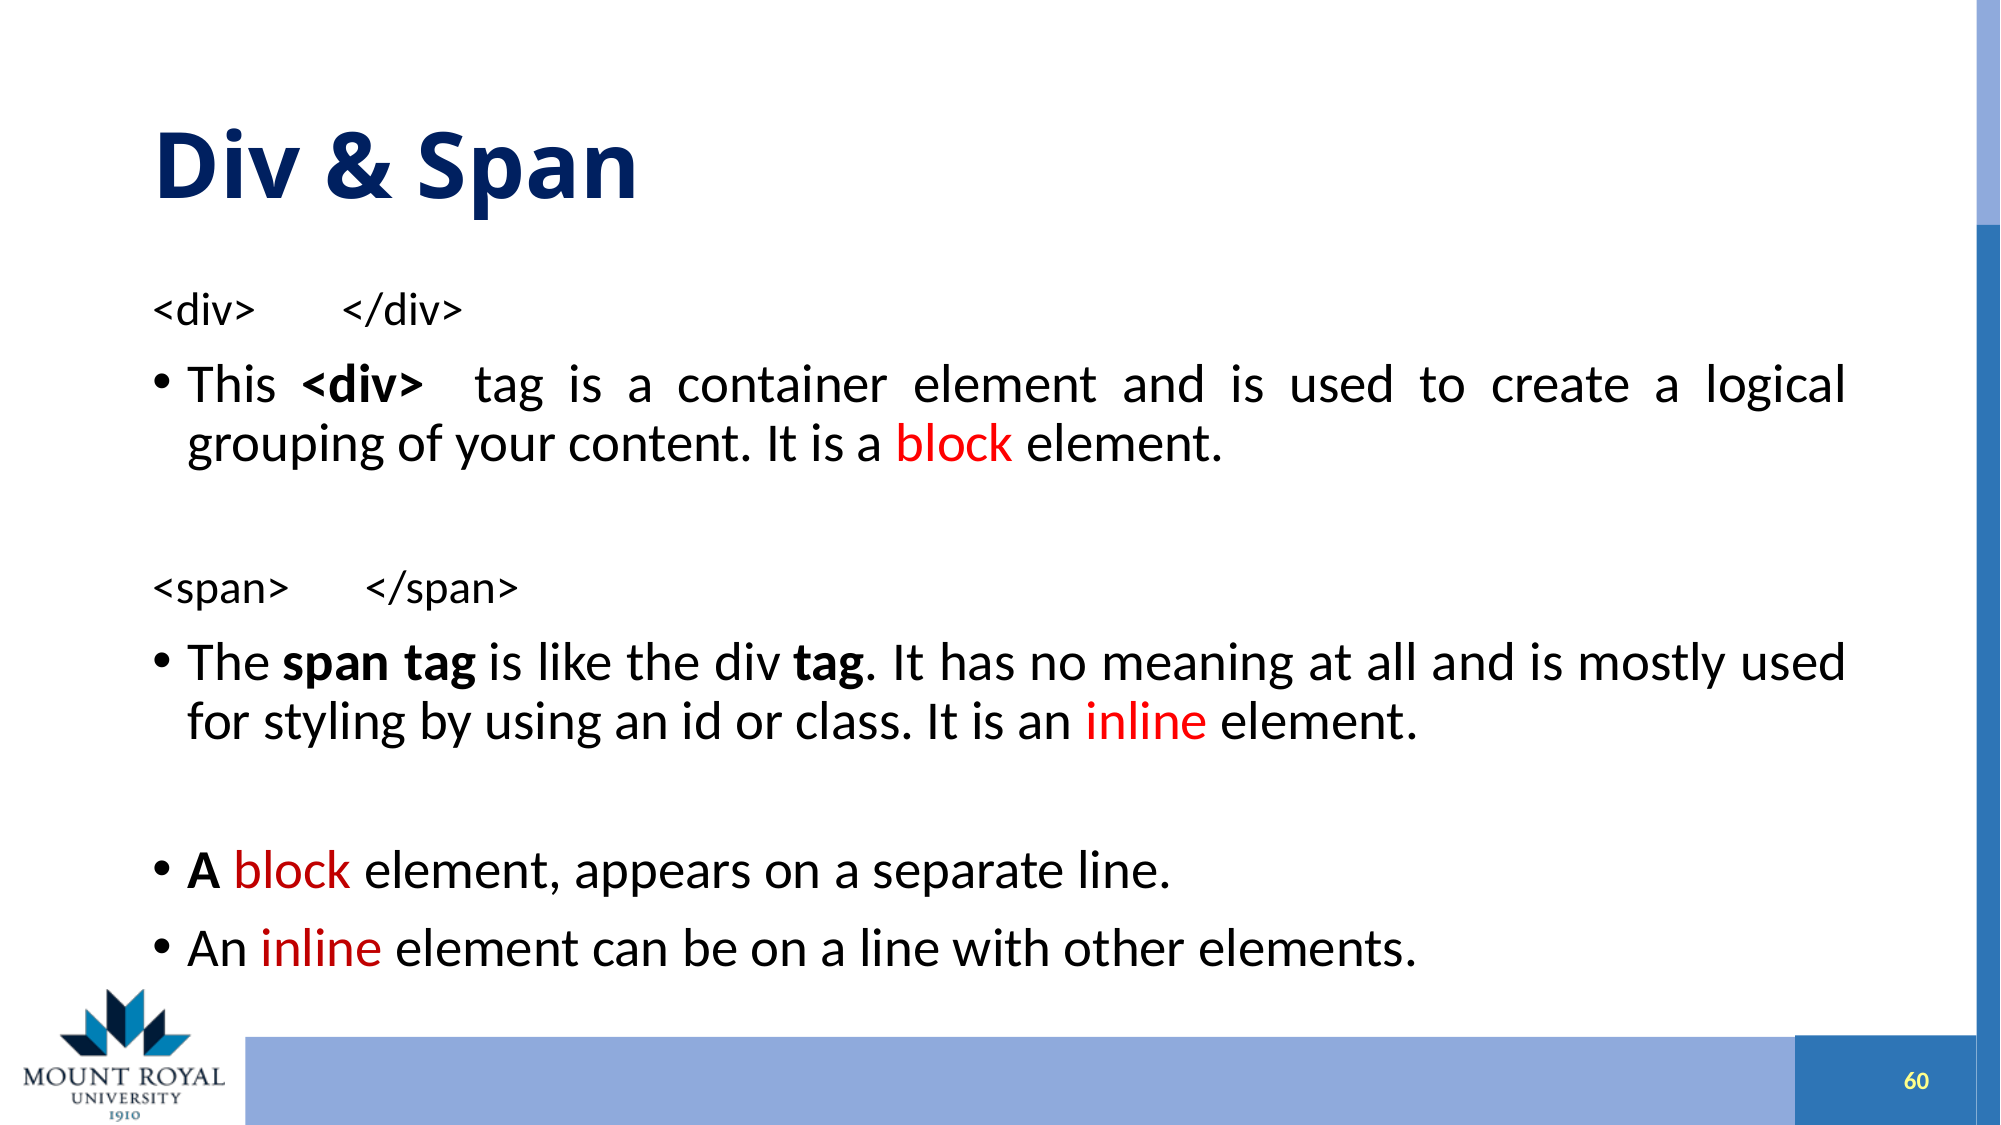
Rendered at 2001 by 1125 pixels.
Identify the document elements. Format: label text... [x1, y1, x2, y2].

title Div & Span [137, 59, 1863, 277]
list <div> </div> This <div> tag is a container element and is used to create a logical grouping of your content. It is a block element. <span> </span> The span tag is like the div tag. It has no meaning at all and is mostly used for styling by using an id or class. It is an inline element. A block element, appears on a separate line. An inline element can be on a line with other elements. [137, 277, 1863, 992]
slide_number 59 [1827, 1049, 1945, 1110]
picture [23, 989, 225, 1122]
